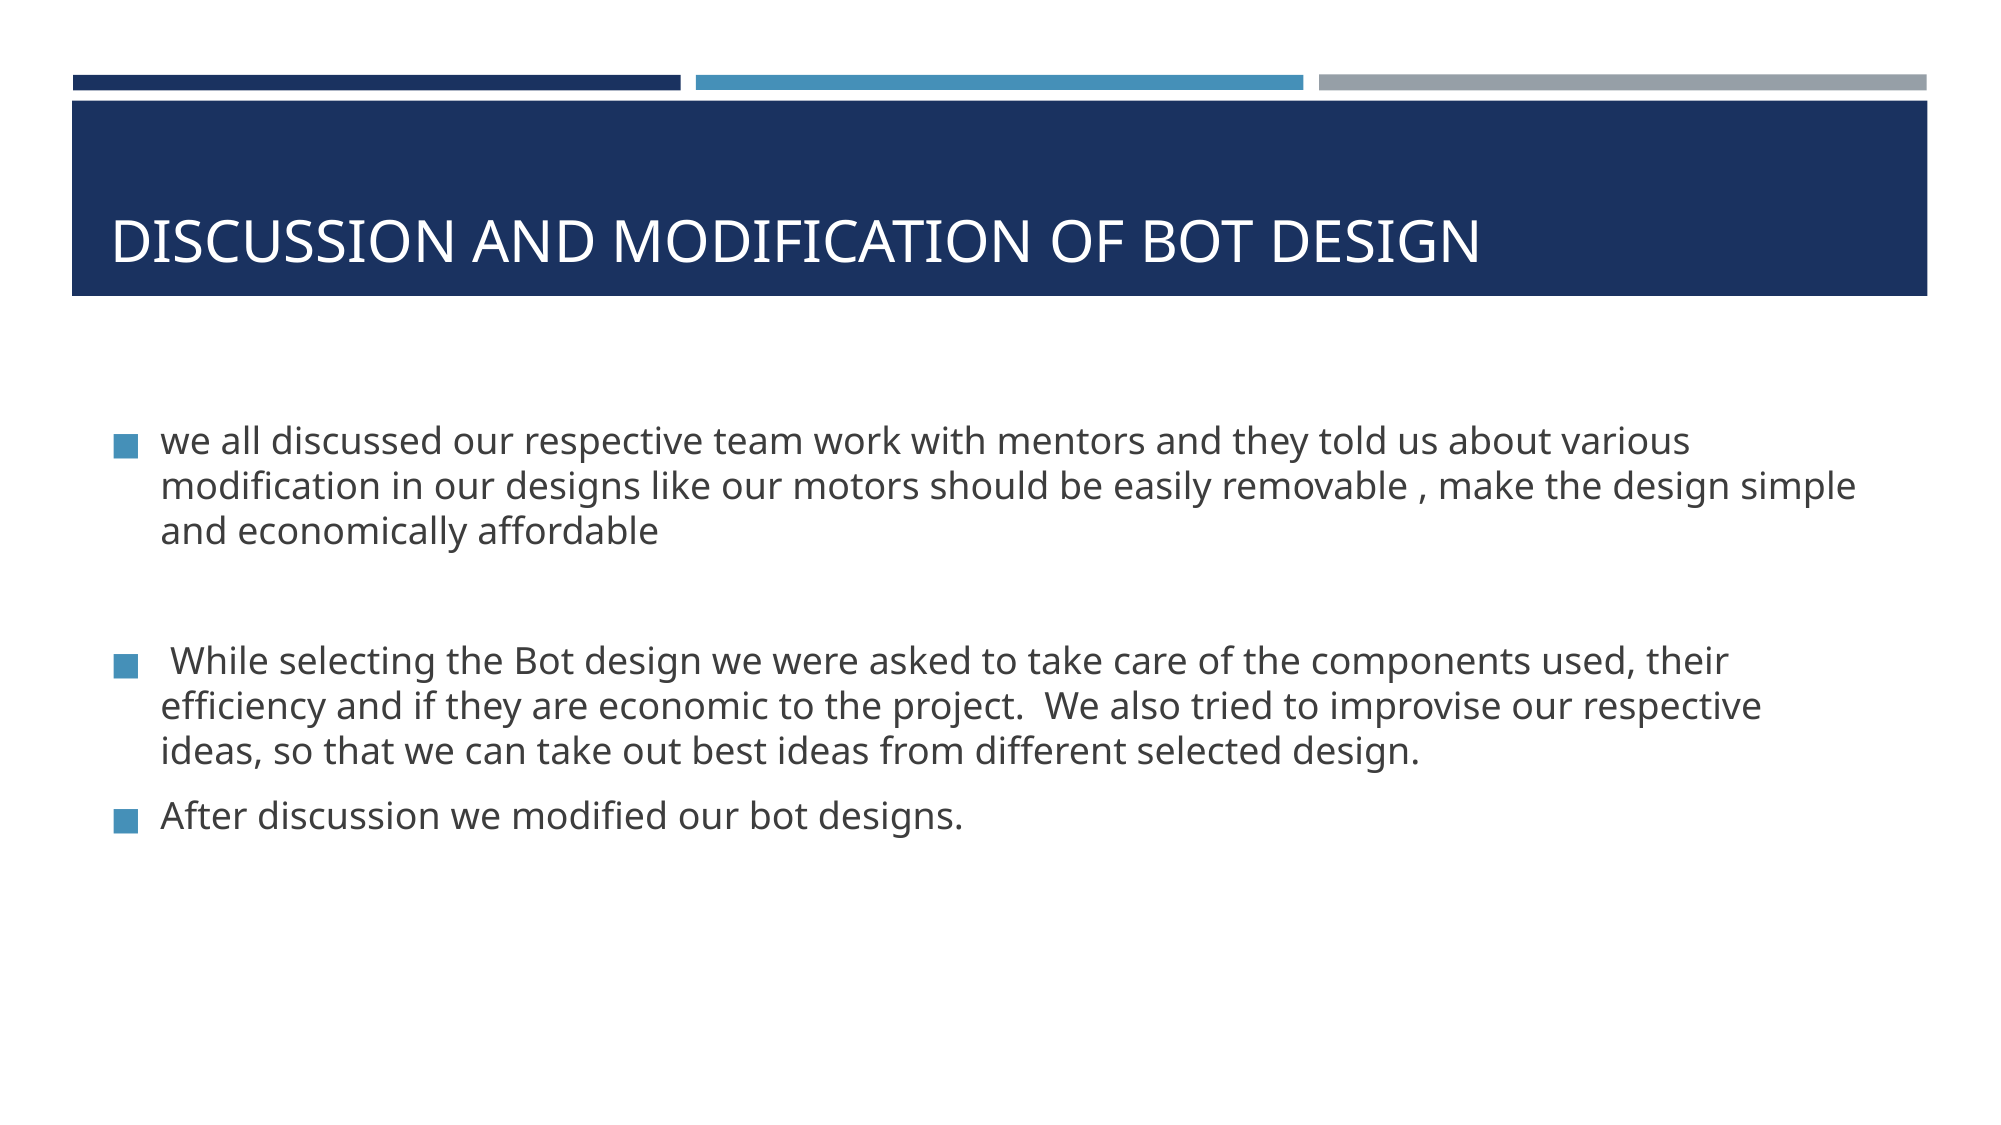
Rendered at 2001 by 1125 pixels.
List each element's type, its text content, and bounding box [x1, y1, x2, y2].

list we all discussed our respective team work with mentors and they told us about various modification in our designs like our motors should be easily removable , make the design simple and economically affordable While selecting the Bot design we were asked to take care of the components used, their efficiency and if they are economic to the project. We also tried to improvise our respective ideas, so that we can take out best ideas from different selected design. After discussion we modified our bot designs. [95, 357, 1905, 962]
title DISCUSSION AND MODIFICATION OF BOT DESIGN [95, 115, 1905, 282]
